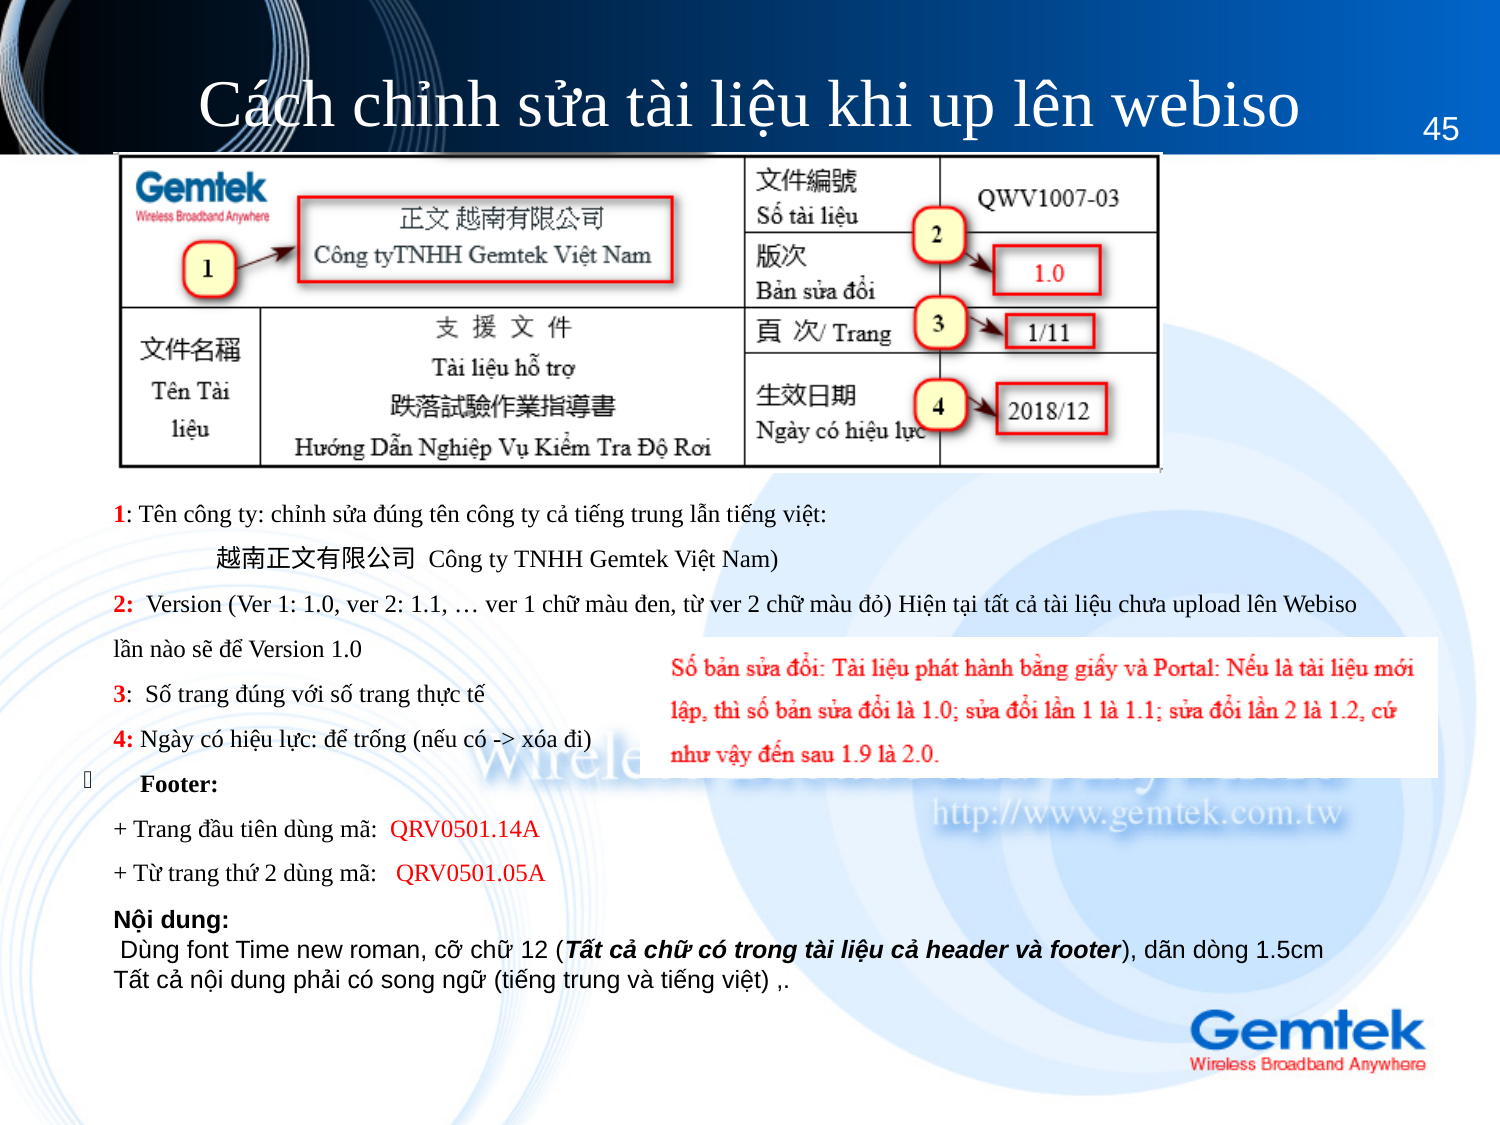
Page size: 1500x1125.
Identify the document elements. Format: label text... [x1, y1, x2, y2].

slide_number 45 [1399, 99, 1476, 151]
picture [0, 0, 1500, 1125]
title Cách chỉnh sửa tài liệu khi up lên webiso [111, 49, 1388, 151]
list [112, 152, 1164, 474]
text_box 1: Tên công ty: chỉnh sửa đúng tên công ty cả tiếng trung lẫn tiếng việt: 越南正文有限公司 Công ty TNHH Gemtek Việt Nam) 2: Version (Ver 1: 1.0, ver 2: 1.1, … ver 1 chữ màu đen, từ ver 2 chữ màu đỏ) Hiện tại tất cả tài liệu chưa upload lên Webiso lần nào sẽ để Version 1.0 3: Số trang đúng với số trang thực tế 4: Ngày có hiệu lực: để trống (nếu có -> xóa đi) Footer: + Trang đầu tiên dùng mã: QRV0501.14A + Từ trang thứ 2 dùng mã: QRV0501.05A Nội dung: Dùng font Time new roman, cỡ chữ 12 (Tất cả chữ có trong tài liệu cả header và footer), dãn dòng 1.5cm Tất cả nội dung phải có song ngữ (tiếng trung và tiếng việt) ,. [68, 475, 1382, 1046]
